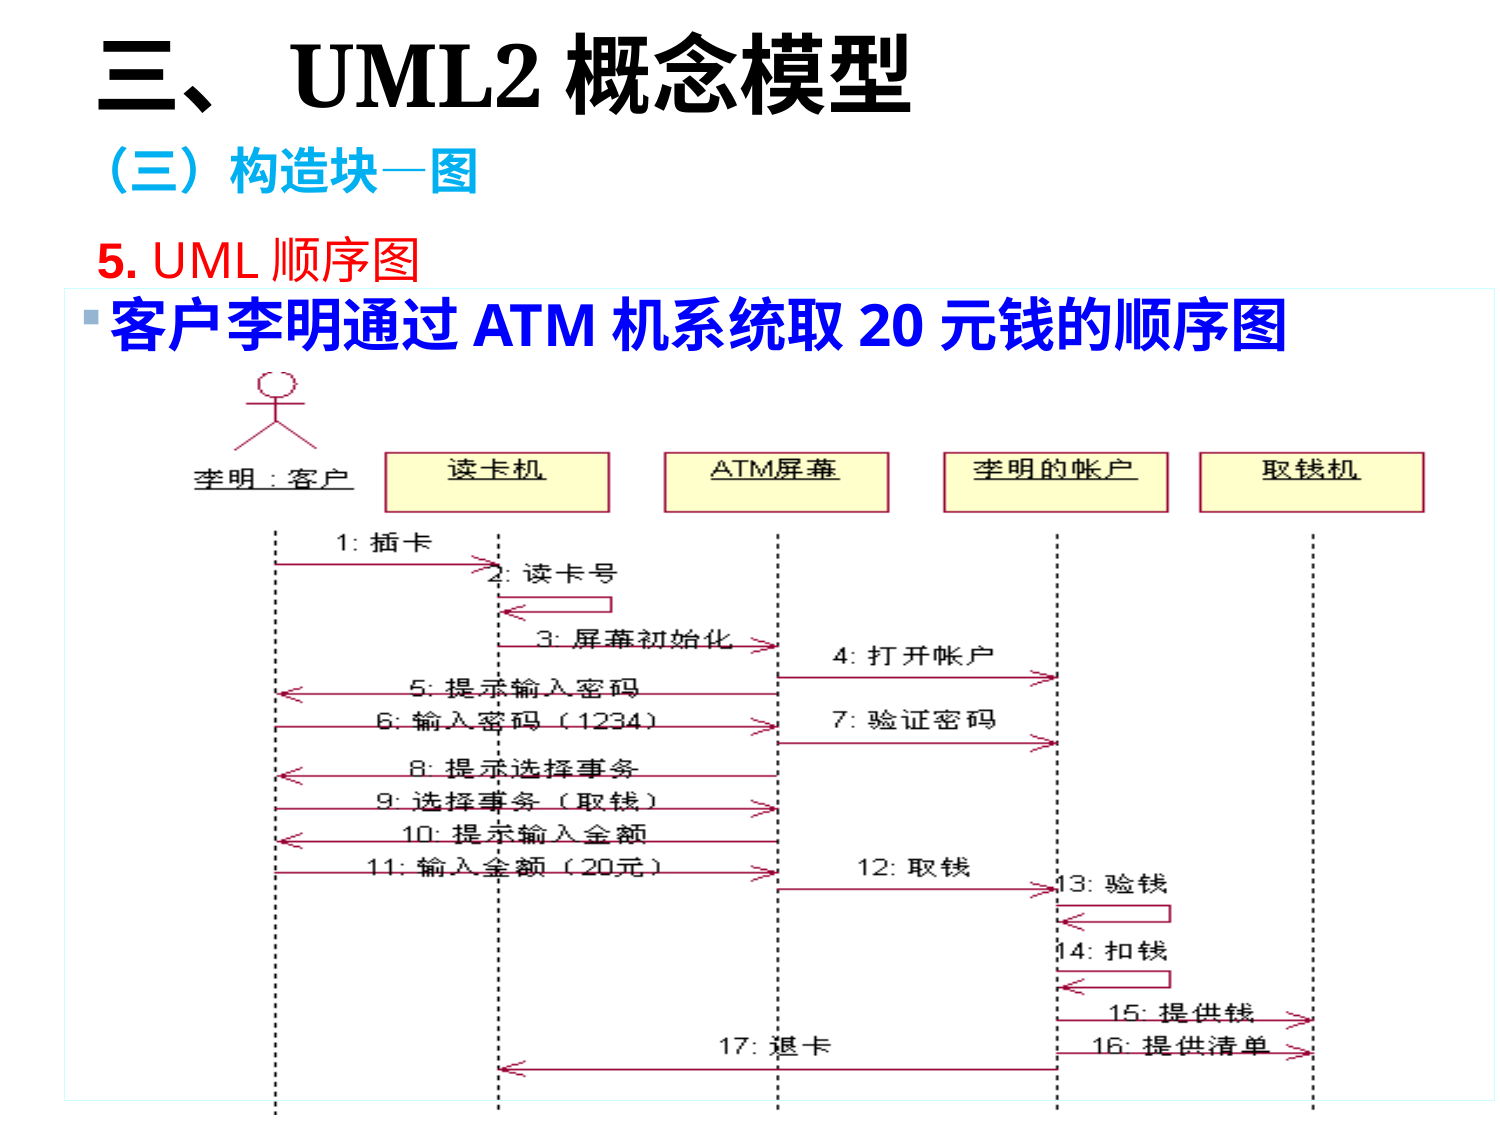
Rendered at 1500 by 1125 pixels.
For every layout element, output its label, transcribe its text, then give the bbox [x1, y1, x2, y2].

picture [120, 374, 1477, 1115]
text_box （三）构造块—图 [64, 133, 1367, 213]
text_box 三、UML2概念模型 [78, 20, 1354, 133]
text_box 5. UML顺序图 [82, 220, 437, 288]
text_box 客户李明通过ATM机系统取20元钱的顺序图 [64, 288, 1495, 1101]
